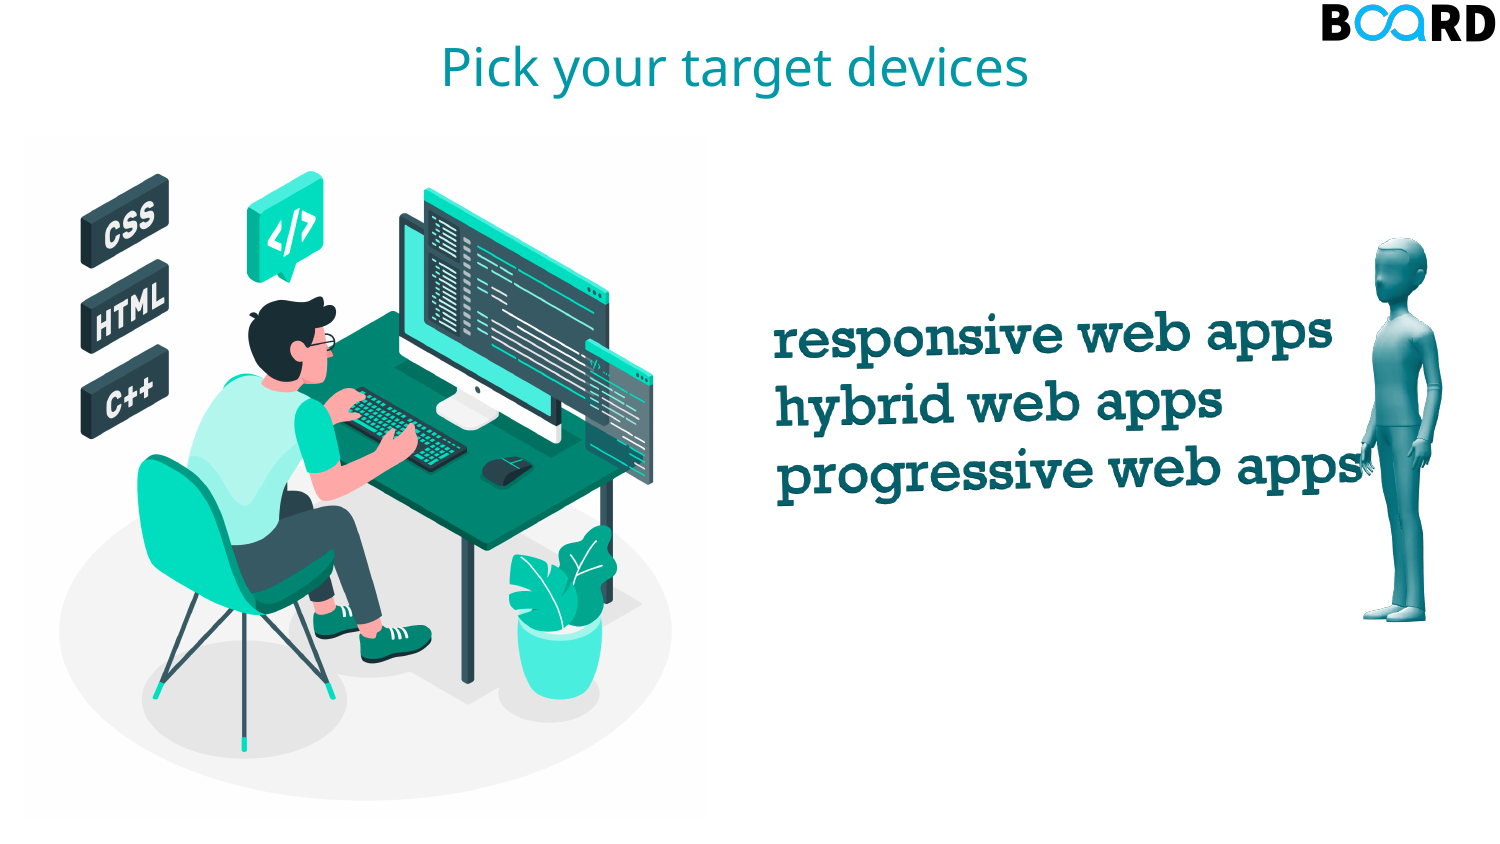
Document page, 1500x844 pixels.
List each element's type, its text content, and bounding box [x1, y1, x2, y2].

title Pick your target devices [36, 18, 1313, 113]
picture [24, 137, 707, 819]
picture [715, 0, 1500, 796]
